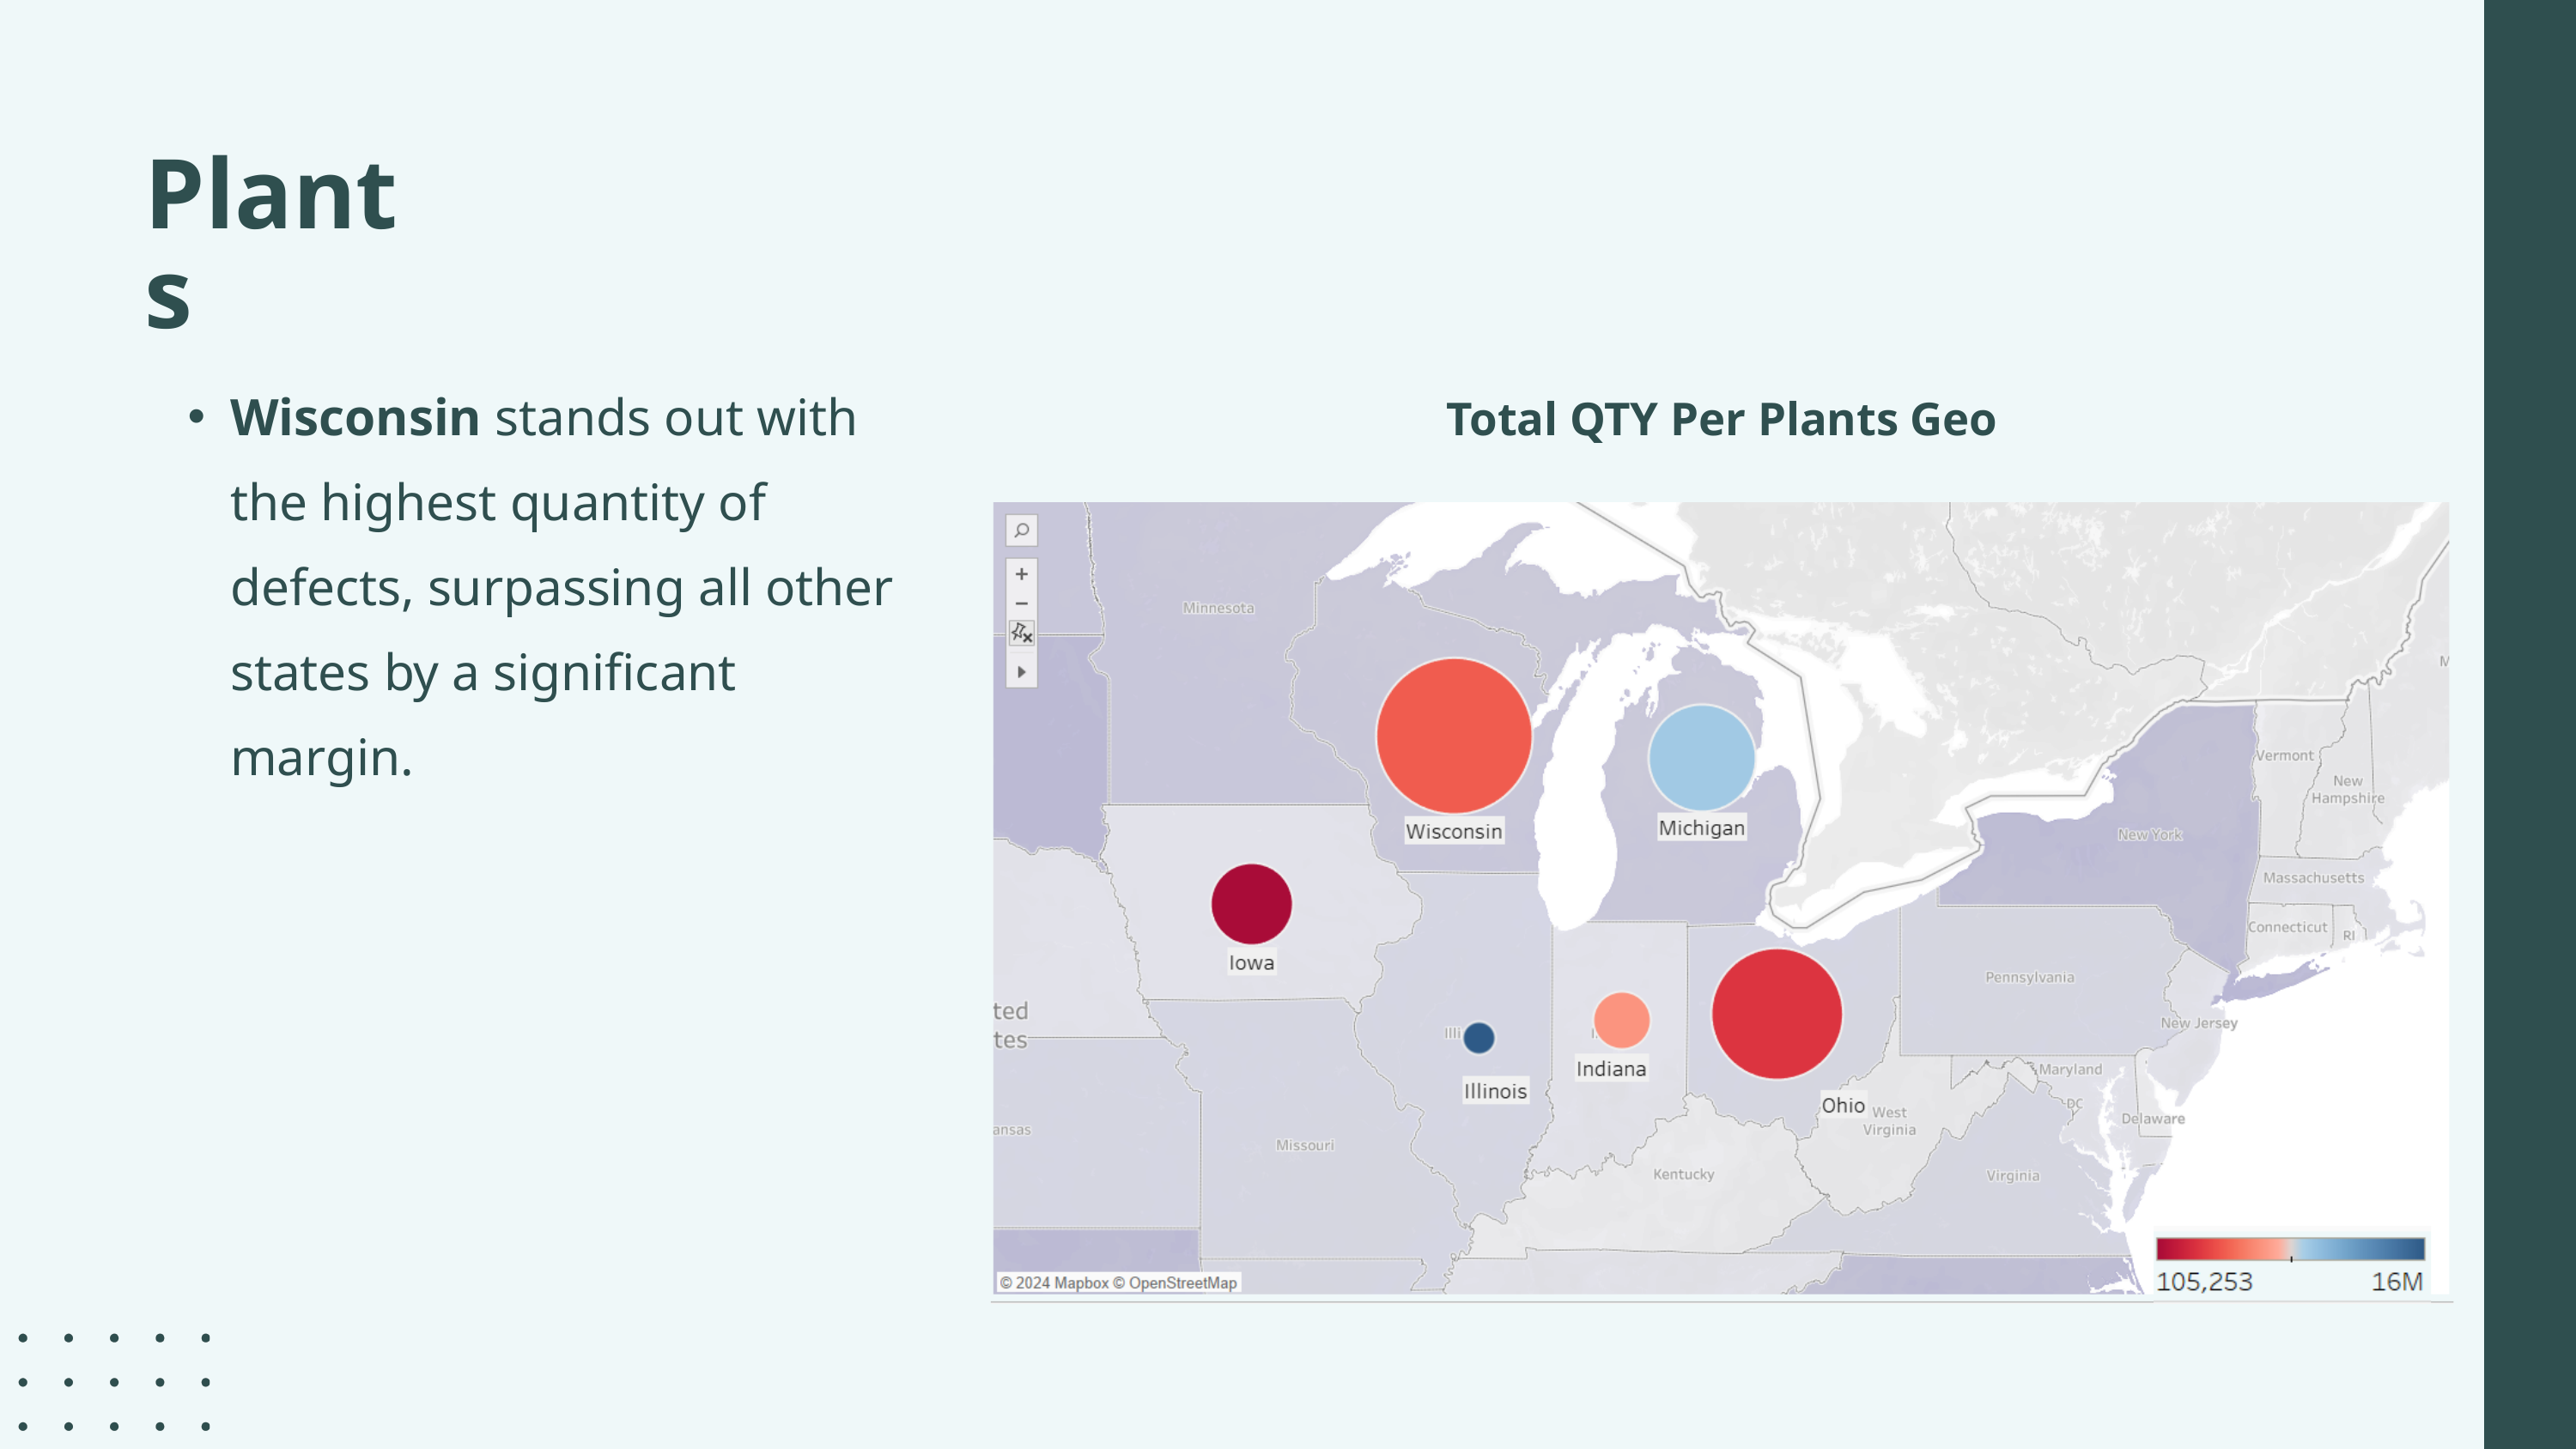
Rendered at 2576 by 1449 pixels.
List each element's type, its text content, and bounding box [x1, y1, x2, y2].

text_box [0, 1333, 210, 1449]
text_box Plants [144, 147, 444, 349]
text_box [2154, 1226, 2432, 1304]
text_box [0, 791, 2576, 903]
text_box [990, 502, 2454, 788]
text_box [990, 912, 2454, 1304]
text_box Wisconsin stands out with the highest quantity of defects, surpassing all other states by a significant margin. [144, 361, 914, 785]
text_box Total QTY Per Plants Geo [1441, 397, 2003, 445]
